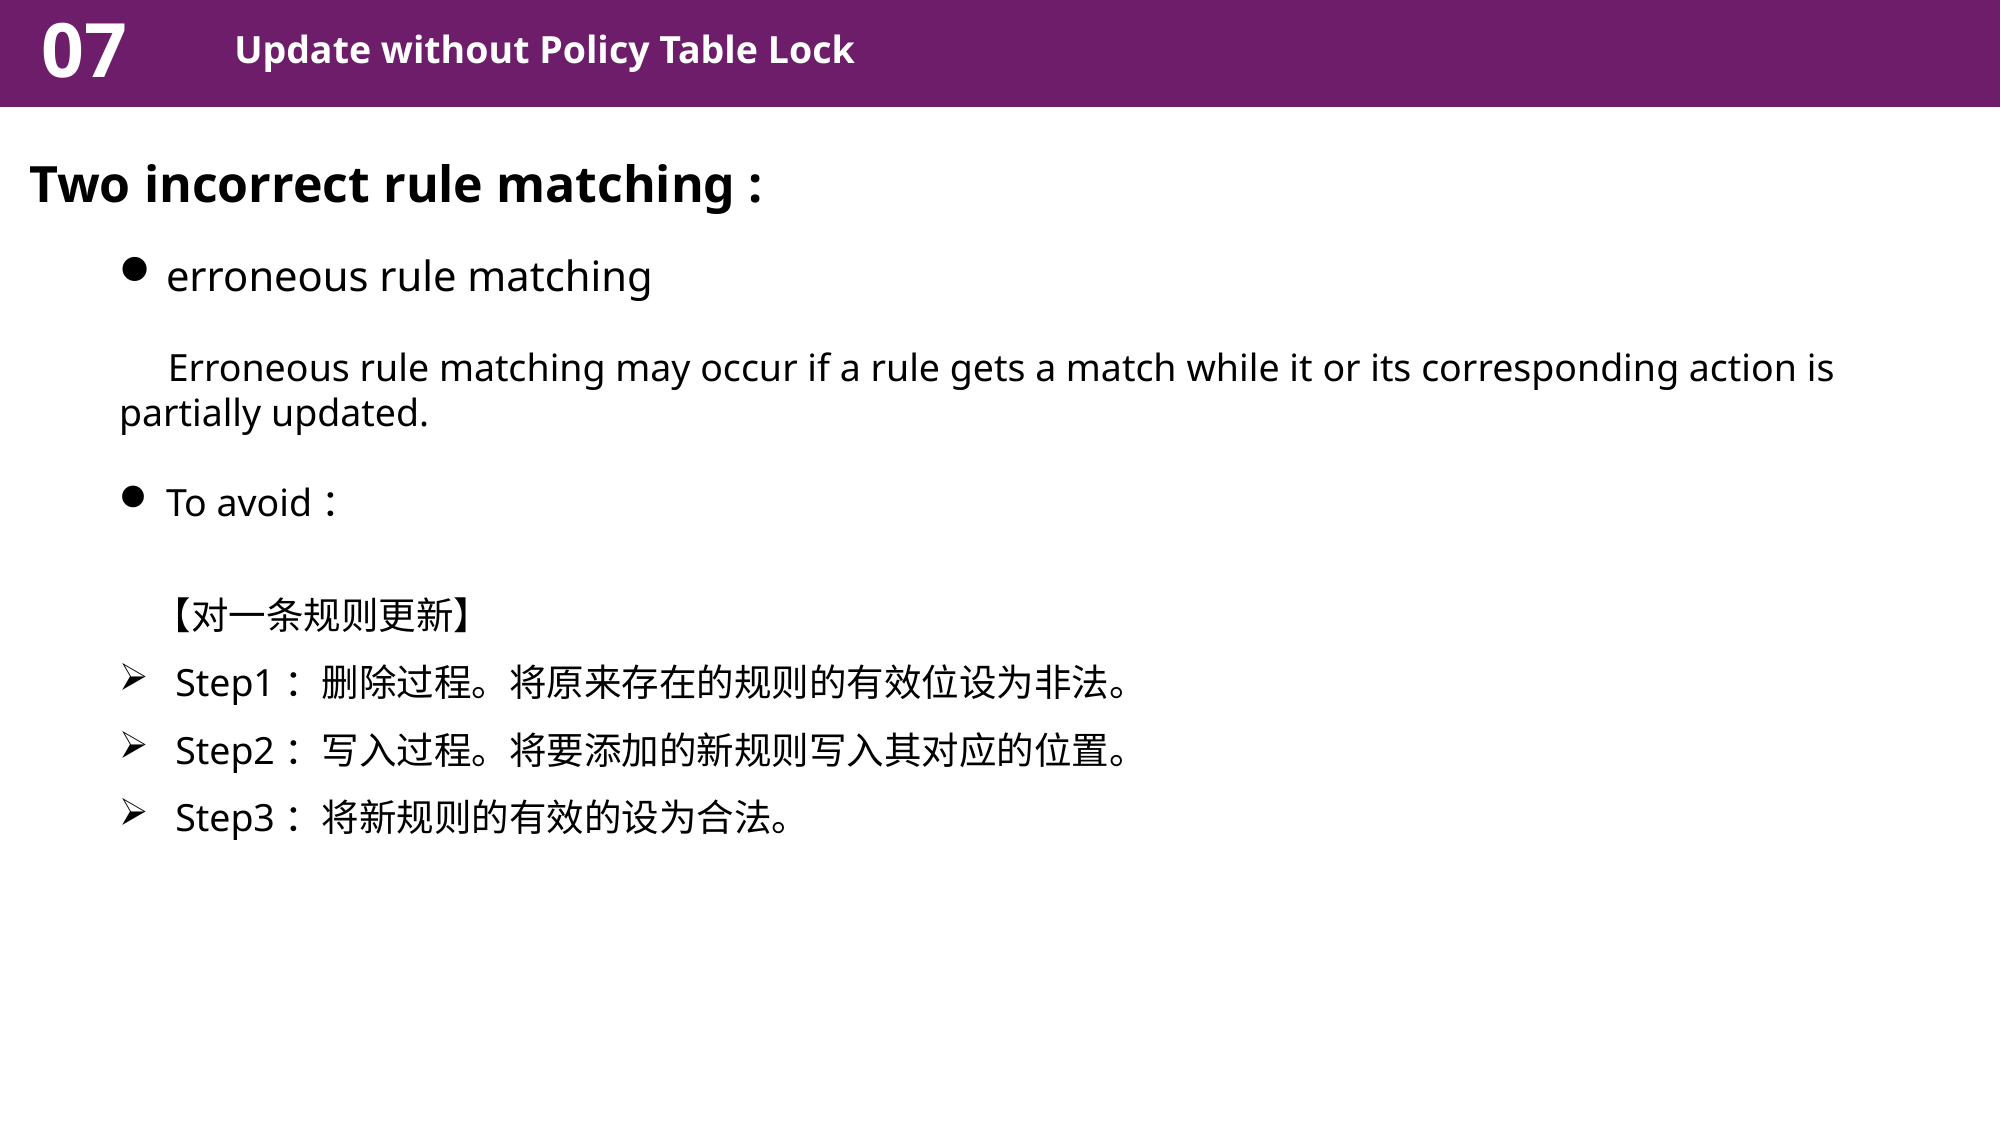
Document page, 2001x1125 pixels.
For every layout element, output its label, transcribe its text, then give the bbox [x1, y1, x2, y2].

text_box Two incorrect rule matching : [14, 144, 778, 220]
list 07 [26, 13, 258, 93]
list Update without Policy Table Lock [258, 23, 1881, 84]
text_box erroneous rule matching Erroneous rule matching may occur if a rule gets a match while it or its corresponding action is partially updated. To avoid： 【对一条规则更新】 Step1：删除过程。将原来存在的规则的有效位设为非法。 Step2：写入过程。将要添加的新规则写入其对应的位置。 Step3：将新规则的有效的设为合法。 [104, 241, 1881, 937]
